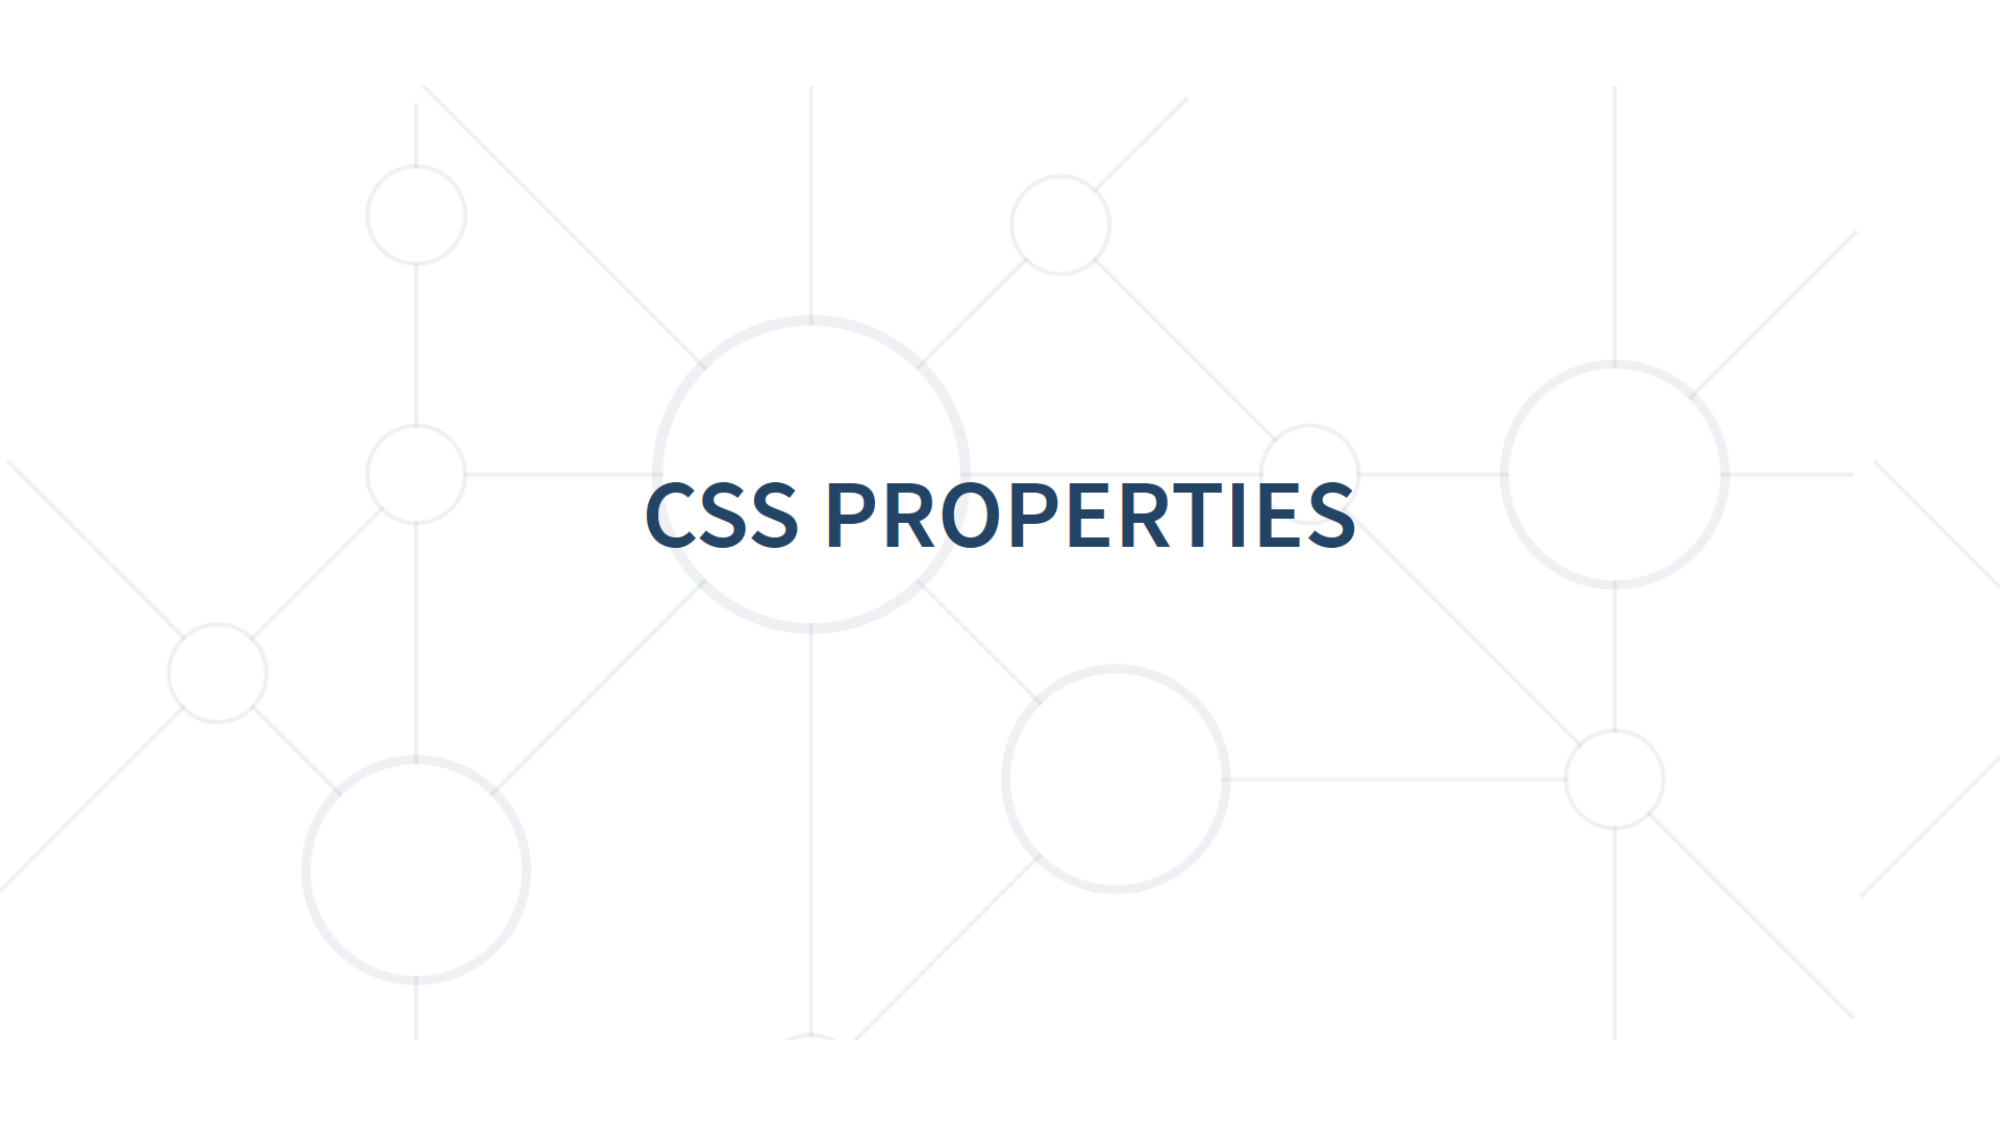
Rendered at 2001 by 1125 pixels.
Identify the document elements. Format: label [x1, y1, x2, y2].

picture [0, 85, 2000, 1040]
